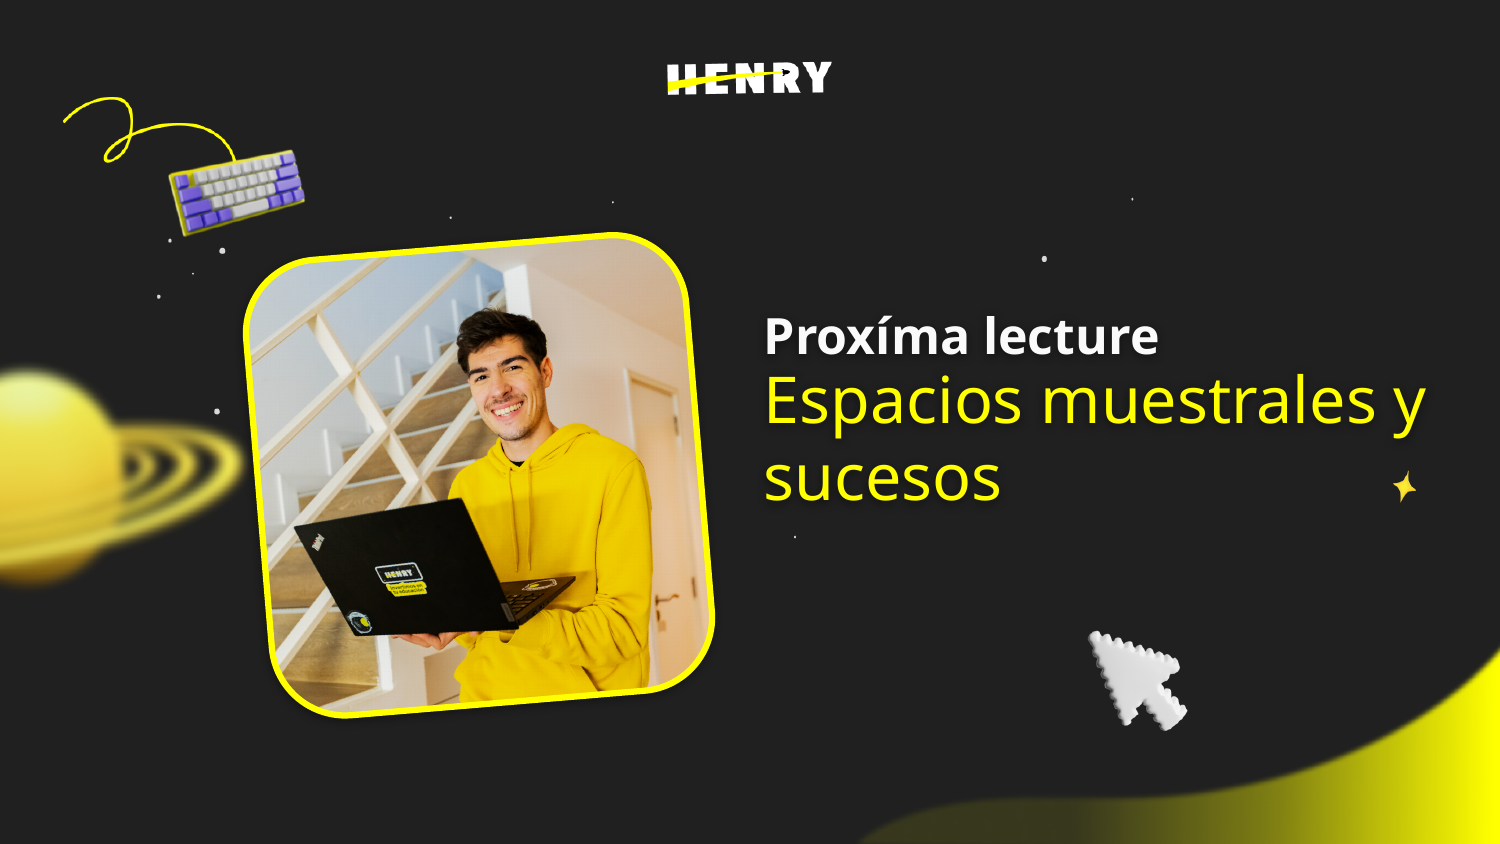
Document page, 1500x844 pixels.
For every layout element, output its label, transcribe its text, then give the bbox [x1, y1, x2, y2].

picture [0, 0, 1500, 844]
text_box Espacios muestrales y sucesos [706, 351, 1464, 522]
text_box Proxíma lecture [706, 297, 1402, 346]
